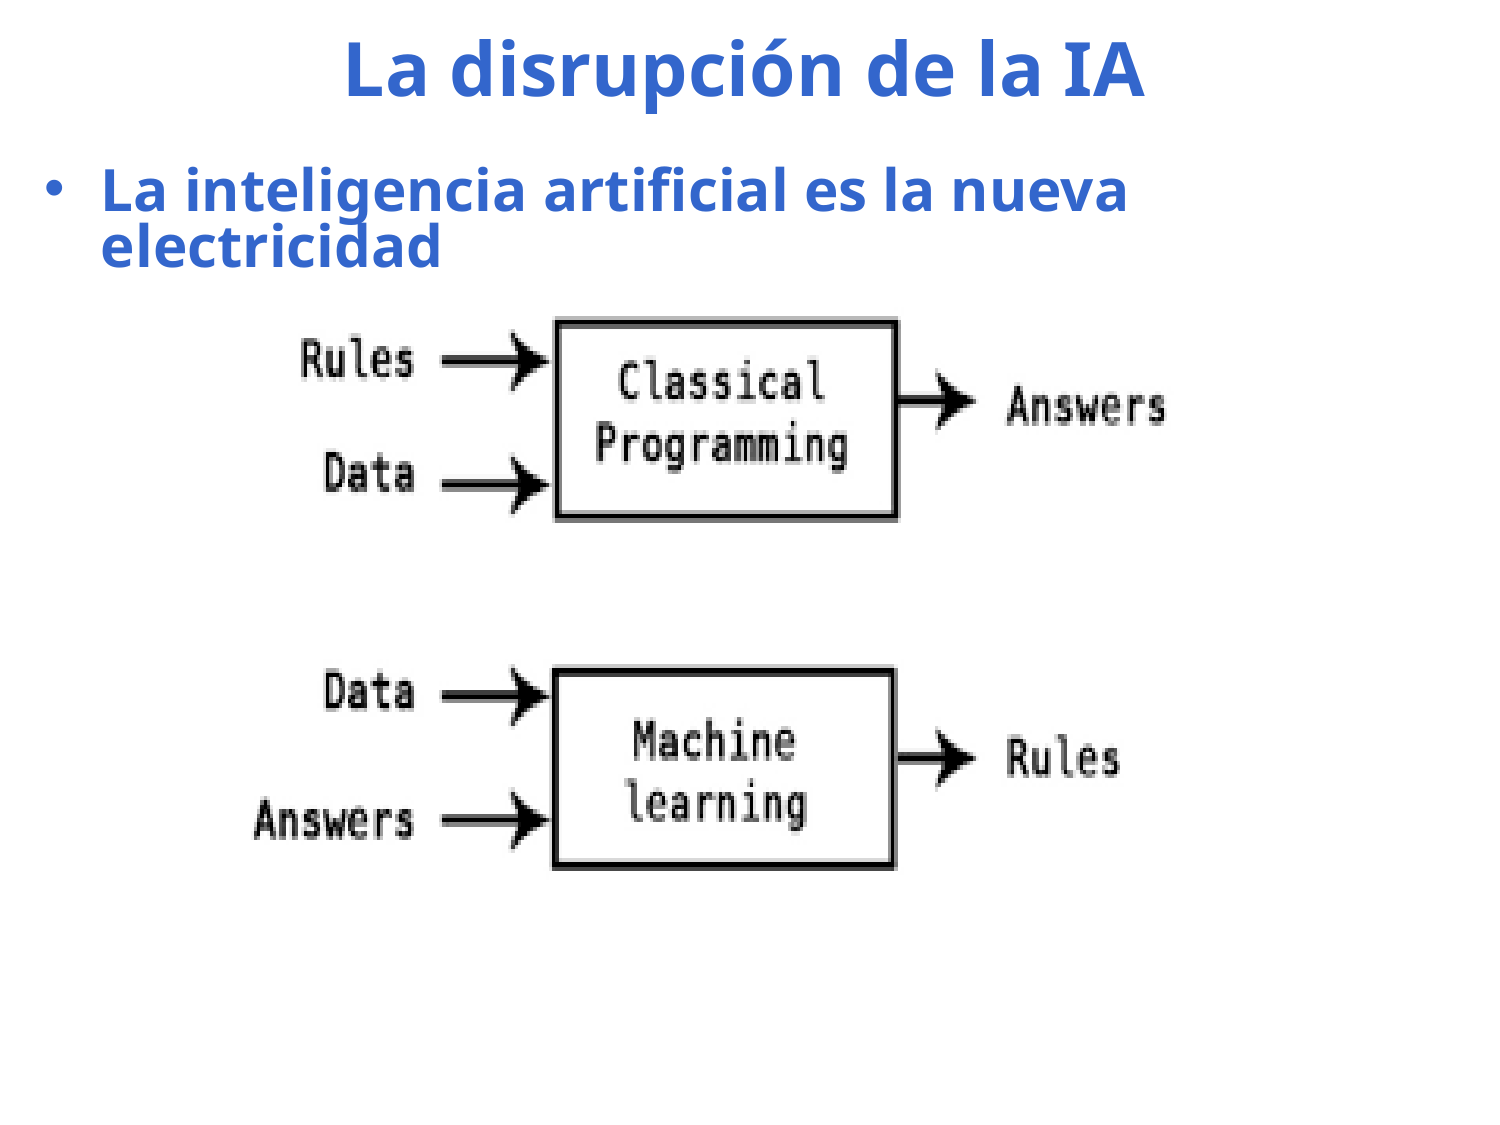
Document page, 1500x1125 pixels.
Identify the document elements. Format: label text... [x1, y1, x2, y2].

text_box La disrupción de la IA La inteligencia artificial es la nueva electricidad [29, 30, 1459, 273]
picture [195, 272, 1237, 942]
